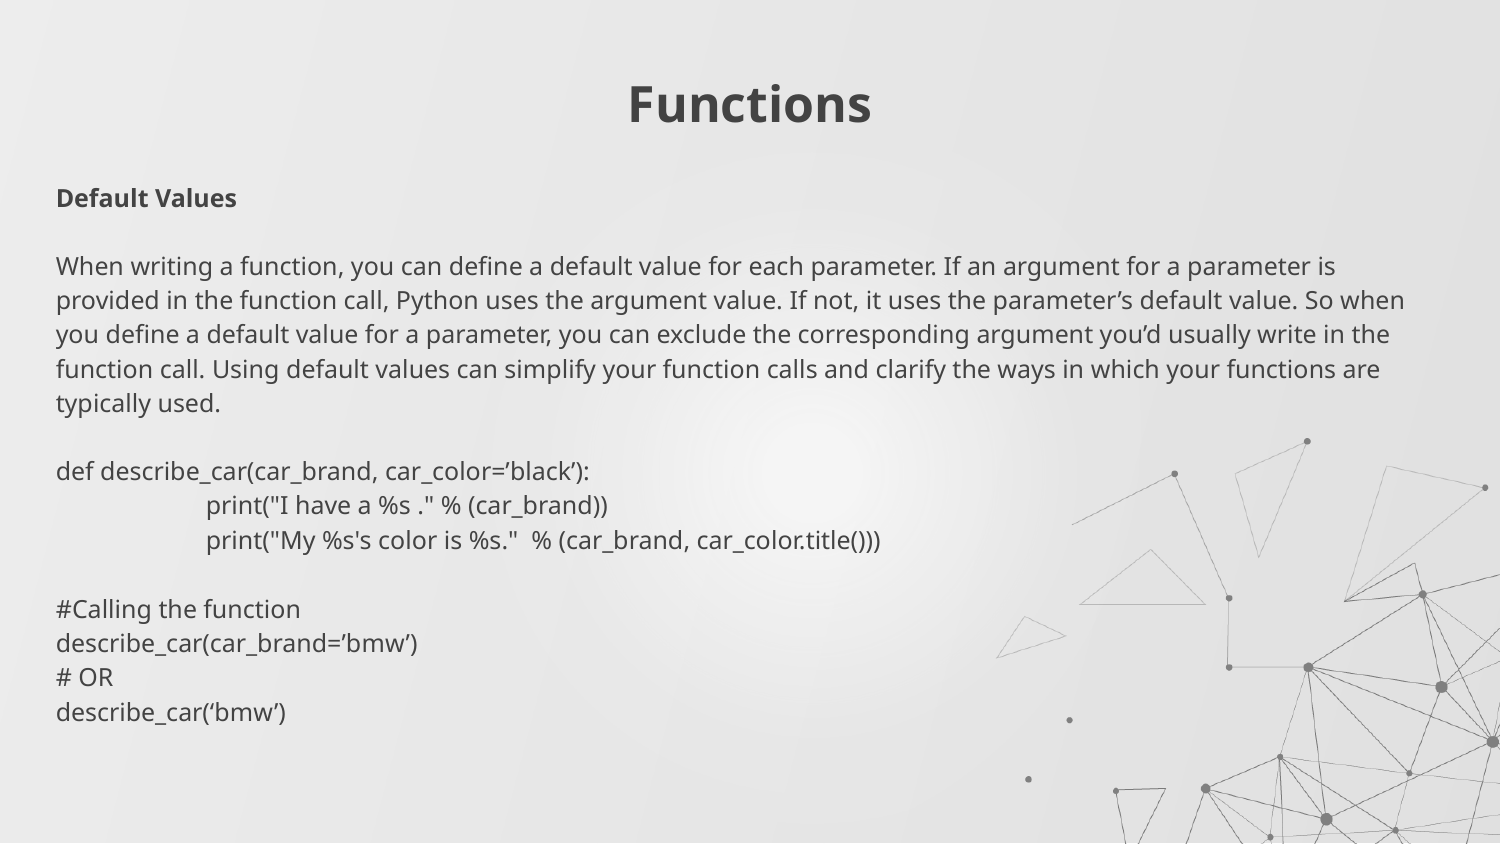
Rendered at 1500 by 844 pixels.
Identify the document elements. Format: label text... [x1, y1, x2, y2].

list Default Values When writing a function, you can define a default value for each parameter. If an argument for a parameter is provided in the function call, Python uses the argument value. If not, it uses the parameter’s default value. So when you define a default value for a parameter, you can exclude the corresponding argument you’d usually write in the function call. Using default values can simplify your function calls and clarify the ways in which your functions are typically used. def describe_car(car_brand, car_color=’black’): print("I have a %s ." % (car_brand)) print("My %s's color is %s." % (car_brand, car_color.title())) #Calling the function describe_car(car_brand=’bmw’) # OR describe_car(‘bmw’) [40, 162, 1459, 829]
picture [0, 0, 1500, 844]
title Functions [322, 57, 1178, 160]
